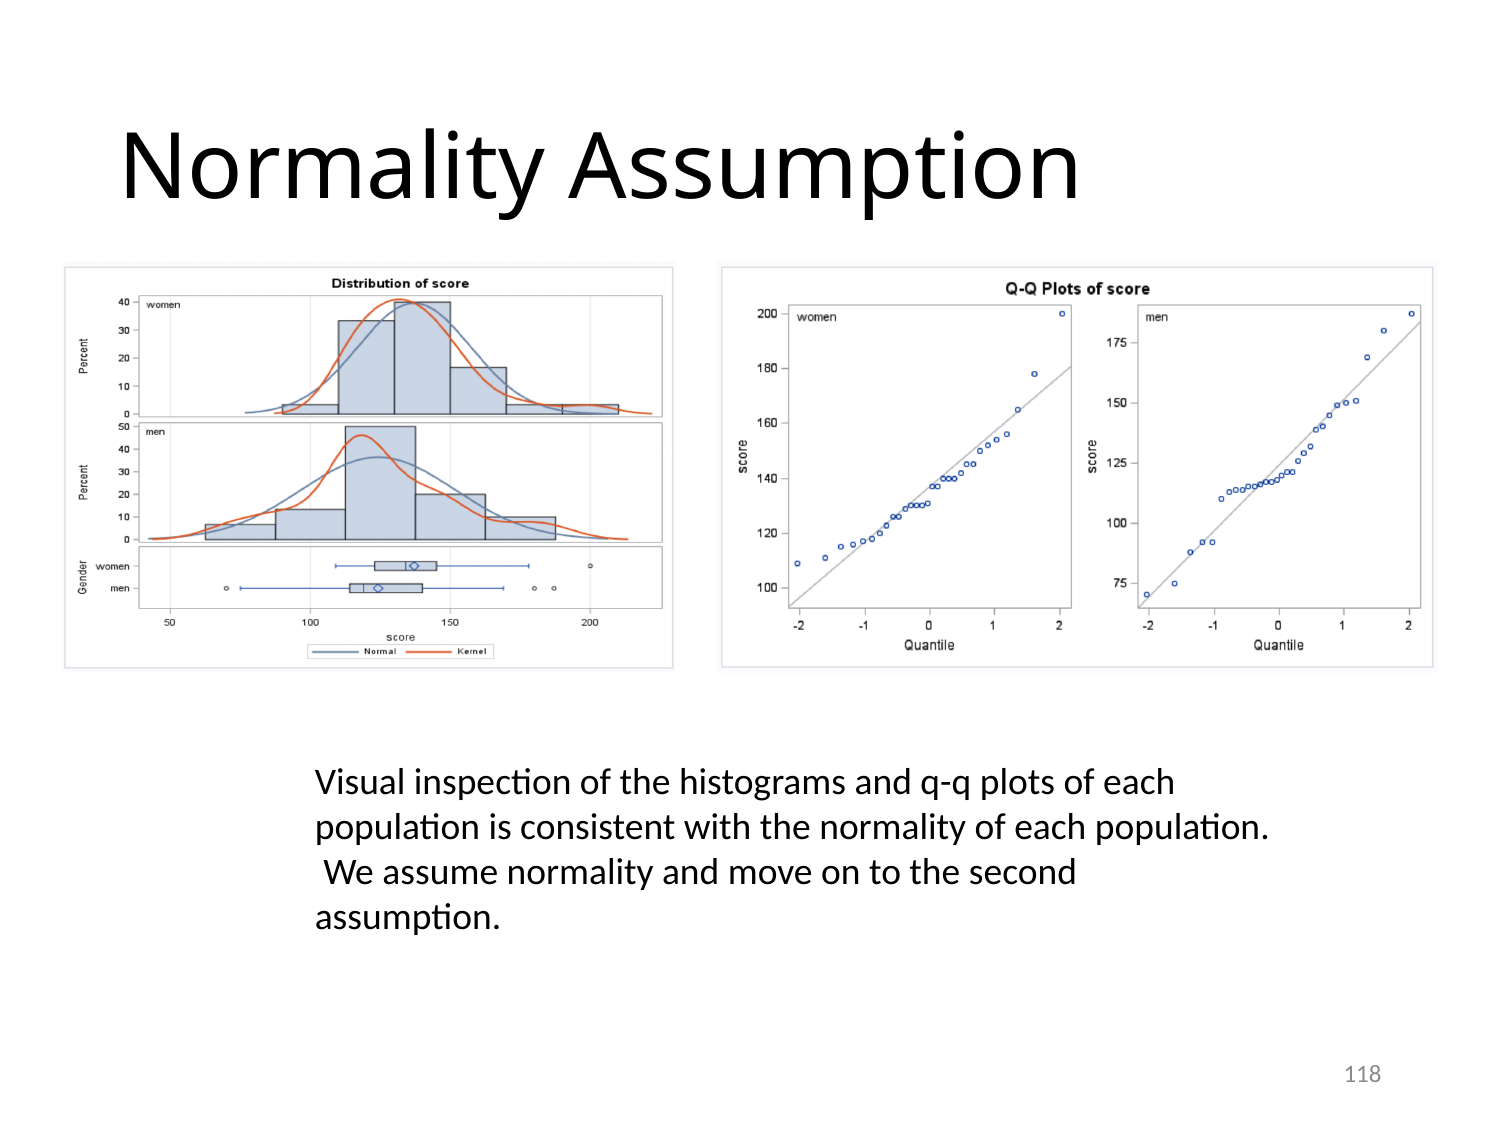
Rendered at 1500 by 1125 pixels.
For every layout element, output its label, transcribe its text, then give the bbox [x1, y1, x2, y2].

text_box Visual inspection of the histograms and q-q plots of each population is consistent with the normality of each population. We assume normality and move on to the second assumption. [299, 749, 1288, 945]
title Normality Assumption [103, 59, 1397, 278]
picture [62, 261, 675, 673]
slide_number 118 [1059, 1042, 1397, 1103]
picture [716, 261, 1438, 673]
